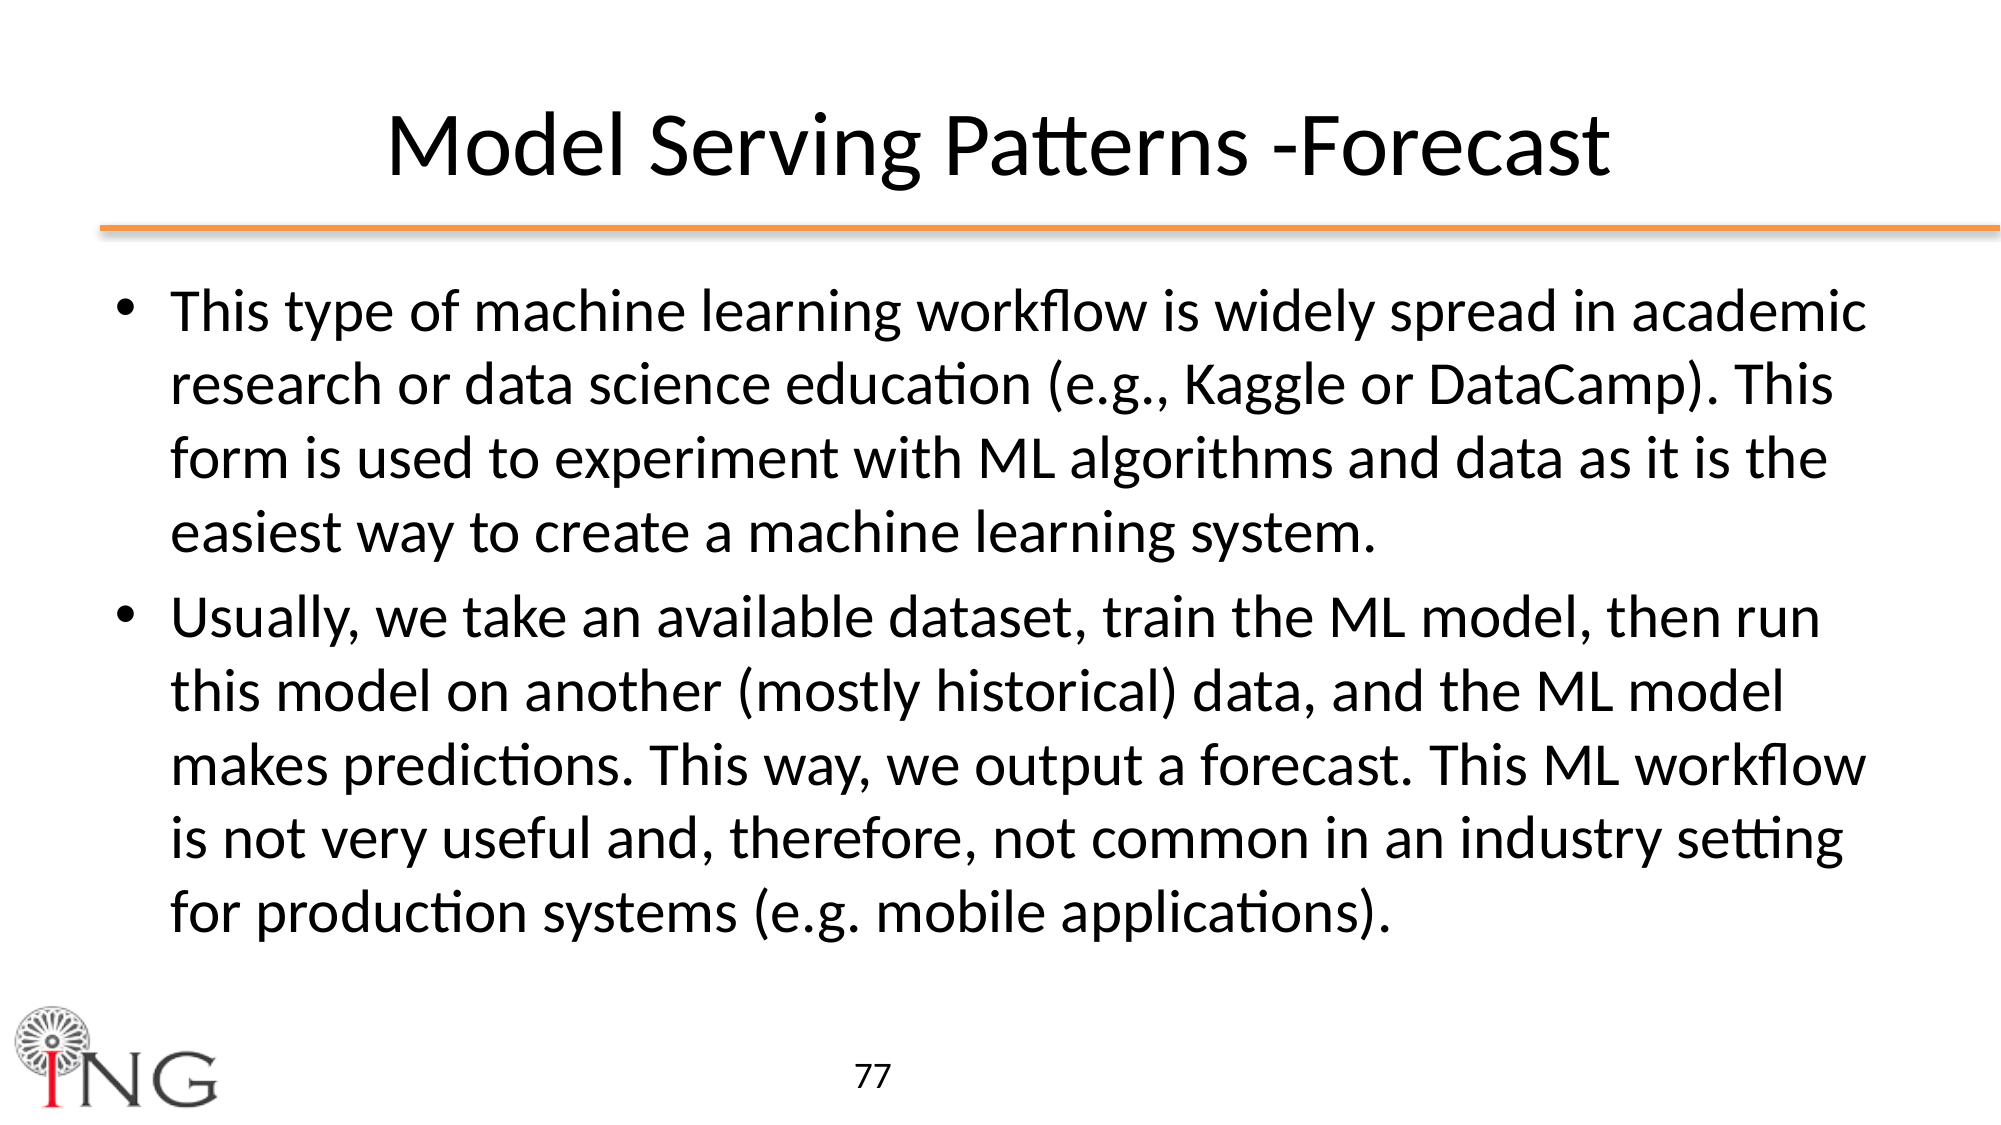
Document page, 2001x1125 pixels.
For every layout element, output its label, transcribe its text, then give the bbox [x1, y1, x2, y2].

title Model Serving Patterns -Forecast [99, 45, 1900, 233]
slide_number 77 [839, 1043, 1900, 1104]
list This type of machine learning workflow is widely spread in academic research or data science education (e.g., Kaggle or DataCamp). This form is used to experiment with ML algorithms and data as it is the easiest way to create a machine learning system. Usually, we take an available dataset, train the ML model, then run this model on another (mostly historical) data, and the ML model makes predictions. This way, we output a forecast. This ML workflow is not very useful and, therefore, not common in an industry setting for production systems (e.g. mobile applications). [99, 262, 1900, 1005]
picture [0, 987, 244, 1125]
